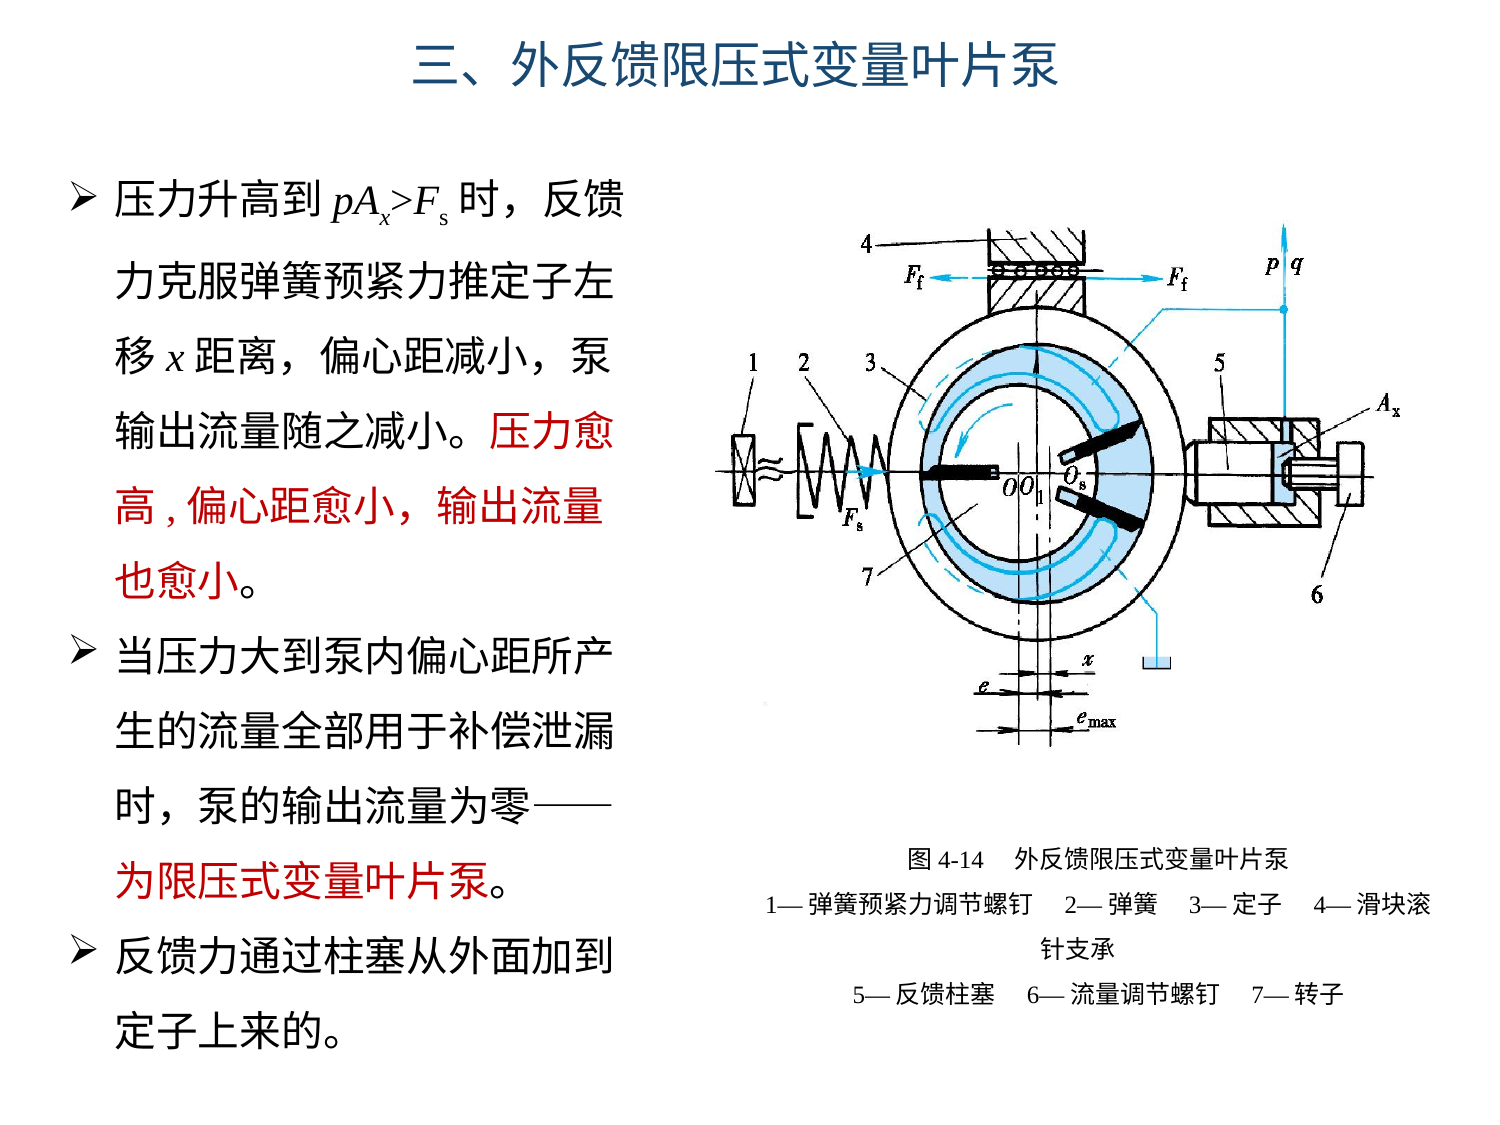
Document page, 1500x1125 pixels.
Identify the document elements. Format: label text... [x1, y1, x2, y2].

text_box 图4-14 外反馈限压式变量叶片泵 1—弹簧预紧力调节螺钉 2—弹簧 3—定子 4—滑块滚针支承 5—反馈柱塞 6—流量调节螺钉 7—转子 [702, 821, 1453, 1016]
text_box 压力升高到pAx>Fs时，反馈力克服弹簧预紧力推定子左移x距离，偏心距减小，泵输出流量随之减小。压力愈高,偏心距愈小，输出流量也愈小。 当压力大到泵内偏心距所产生的流量全部用于补偿泄漏时，泵的输出流量为零——为限压式变量叶片泵。 反馈力通过柱塞从外面加到定子上来的。 [52, 137, 655, 1063]
picture [678, 157, 1430, 785]
text_box 三、外反馈限压式变量叶片泵 [267, 26, 1204, 102]
